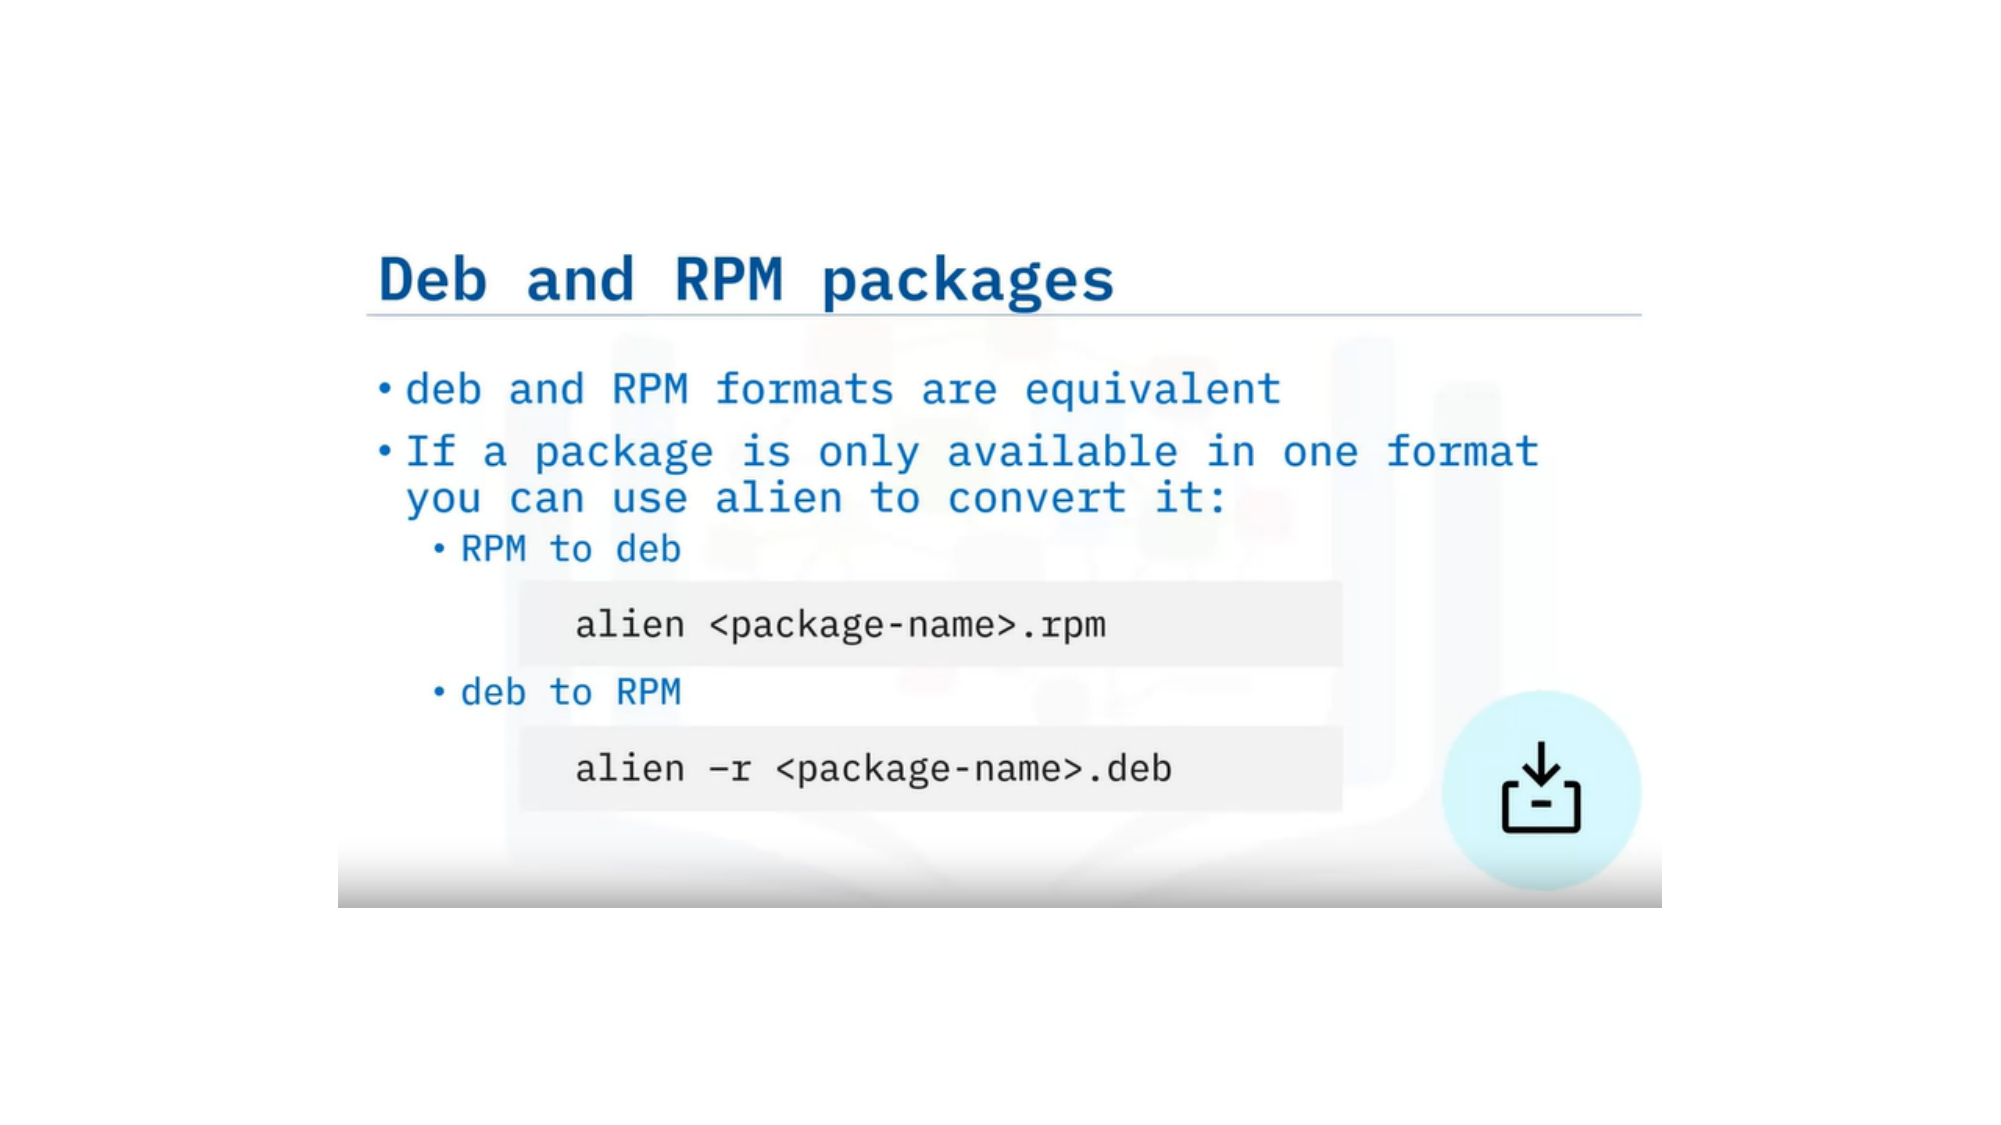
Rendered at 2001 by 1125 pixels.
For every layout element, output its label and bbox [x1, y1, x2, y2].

picture [338, 217, 1662, 908]
